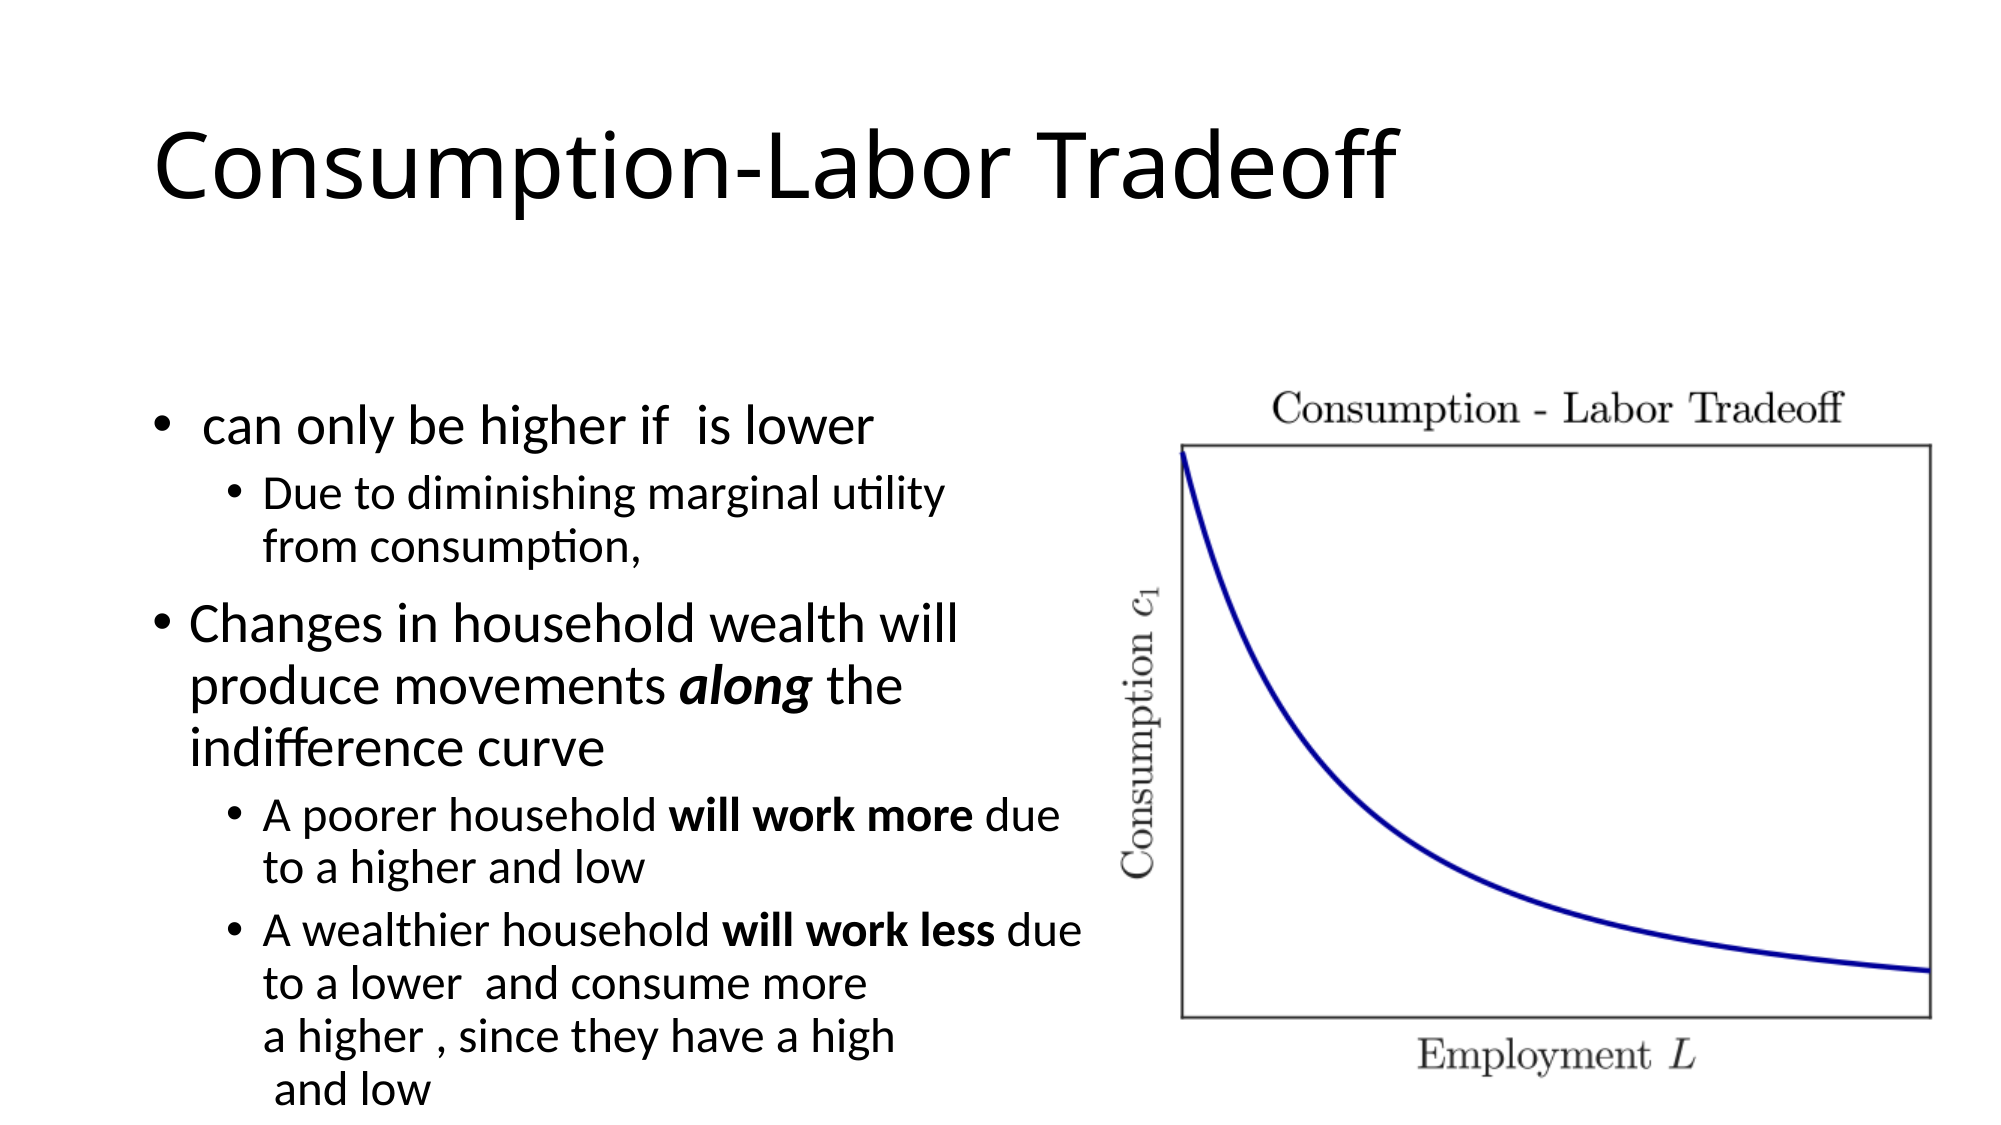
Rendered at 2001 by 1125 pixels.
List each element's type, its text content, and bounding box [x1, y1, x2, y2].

title Consumption-Labor Tradeoff [137, 59, 1863, 278]
picture [1101, 313, 2000, 1125]
